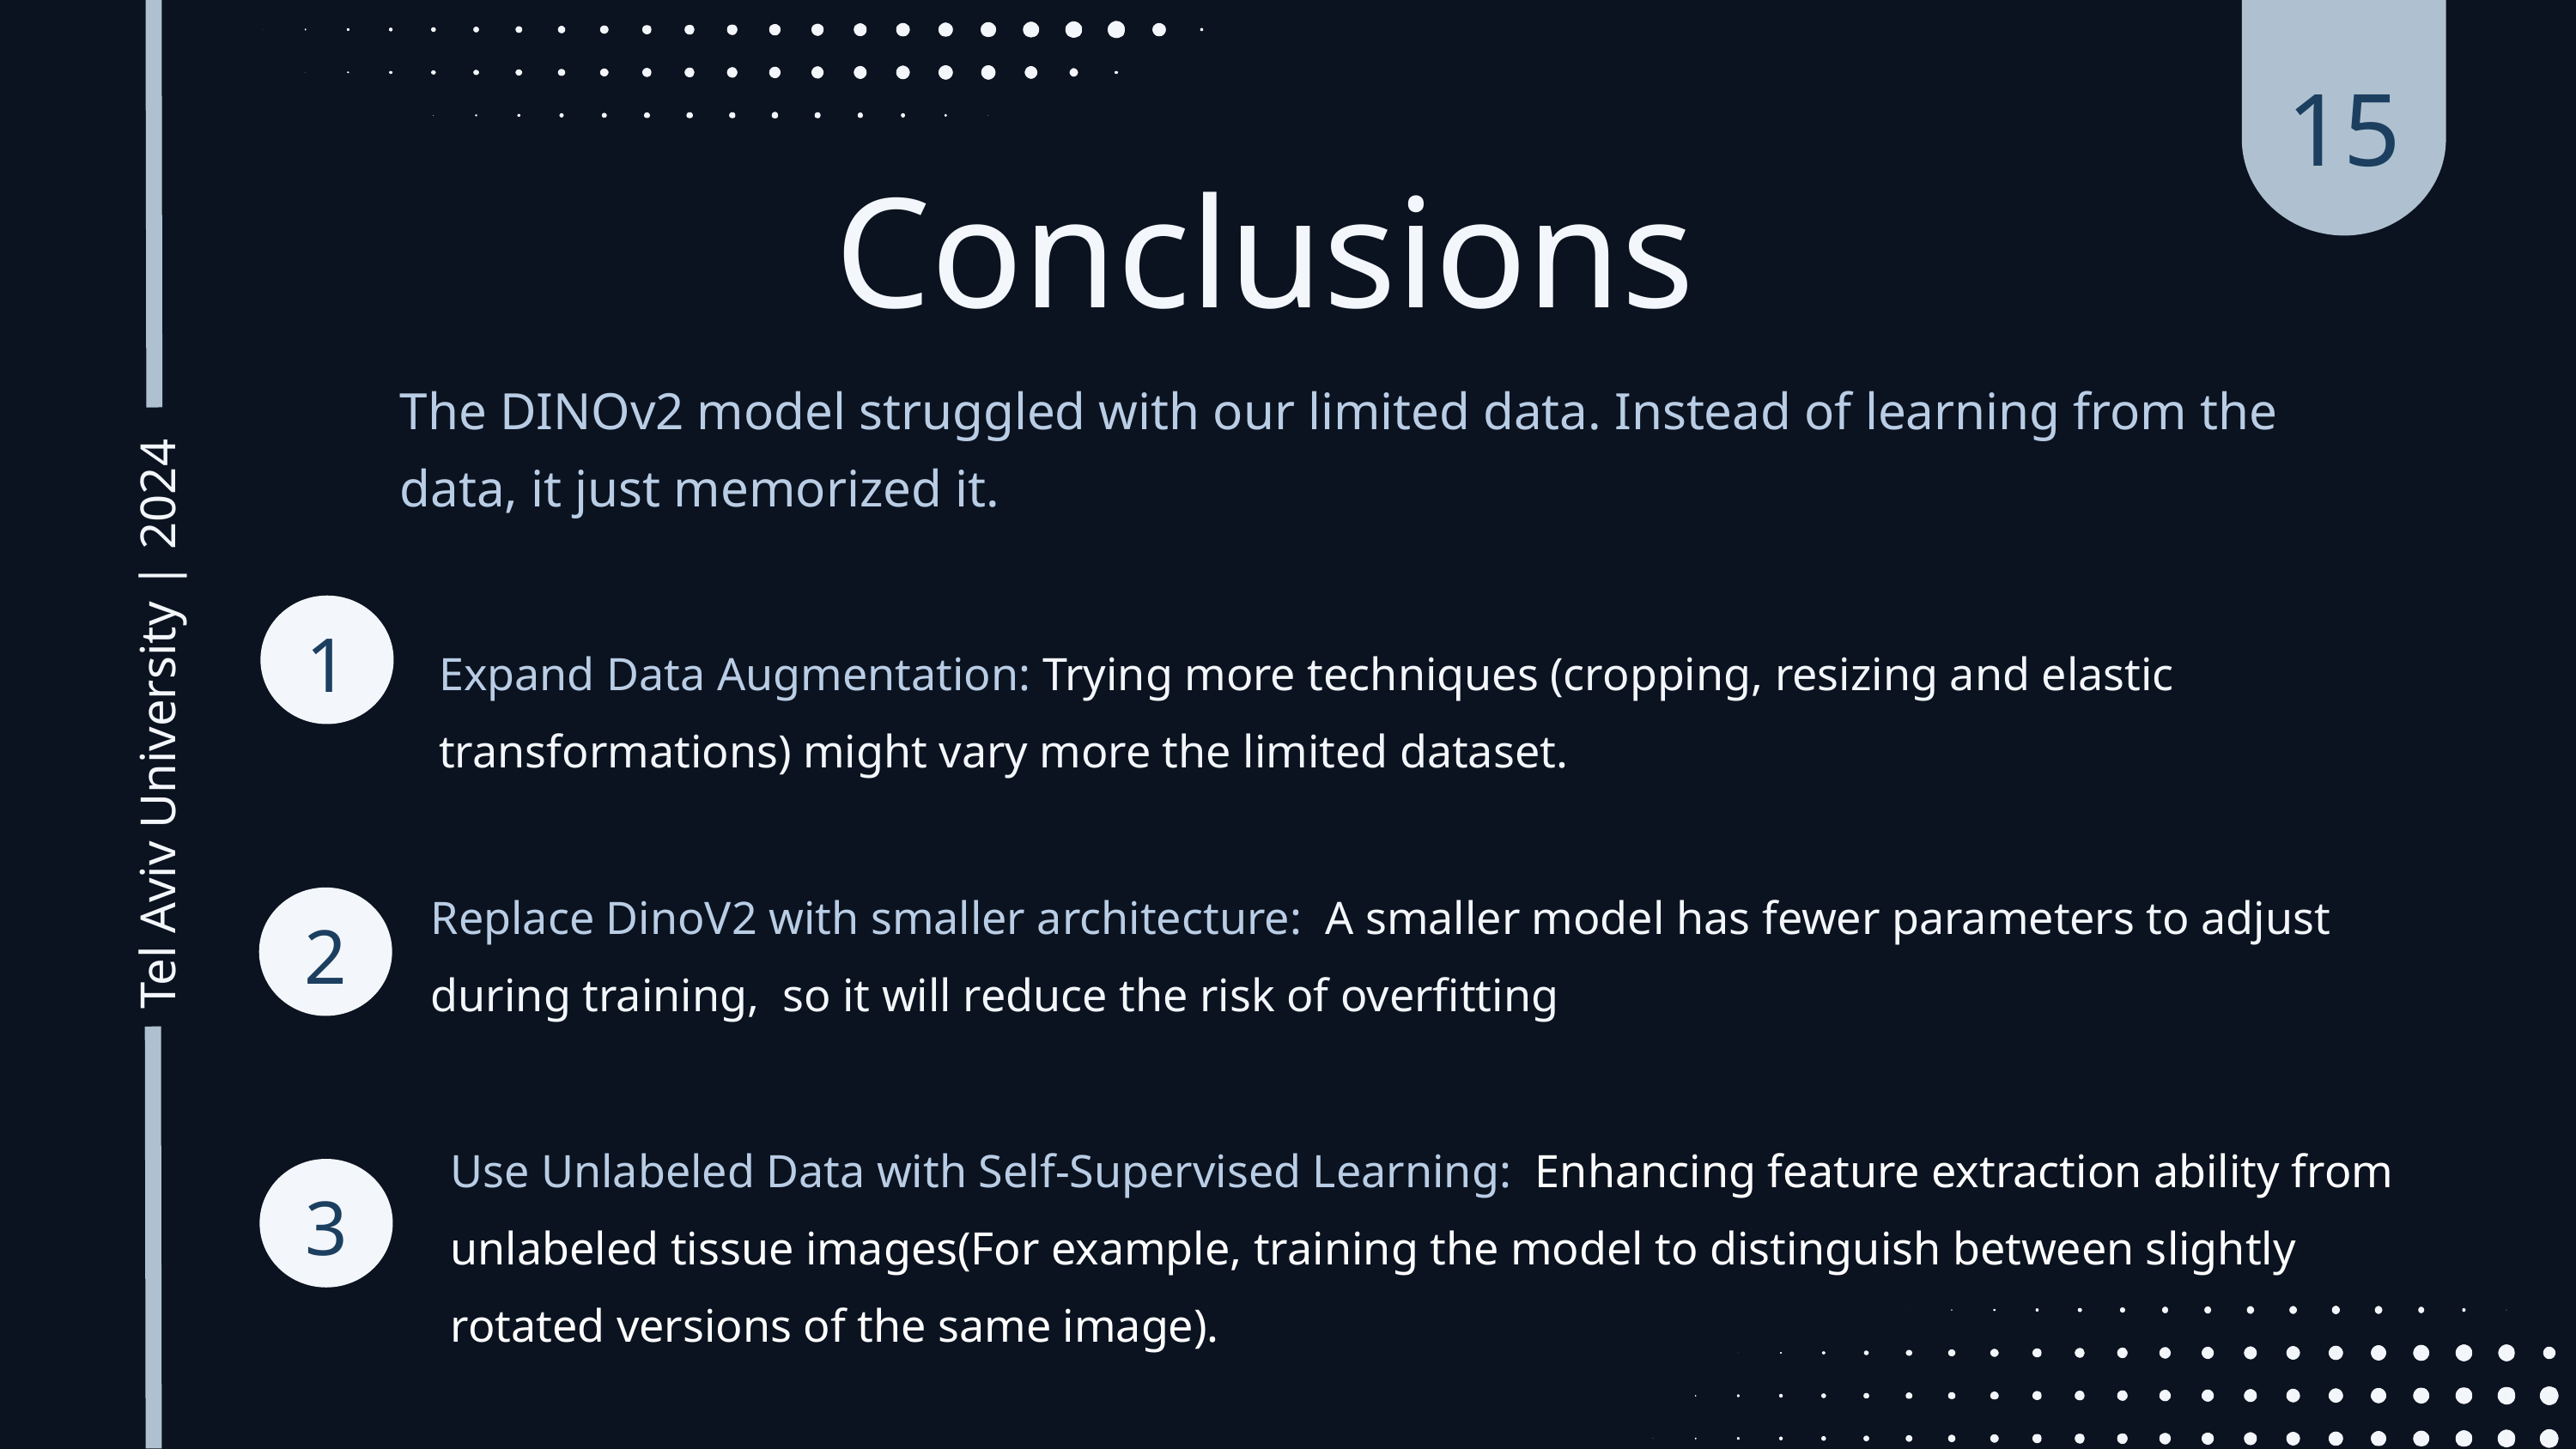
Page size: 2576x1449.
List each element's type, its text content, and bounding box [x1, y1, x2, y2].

text_box [222, 0, 1251, 118]
text_box Expand Data Augmentation: Trying more techniques (cropping, resizing and elastic transformations) might vary more the limited dataset. [439, 622, 2439, 778]
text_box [88, 0, 221, 1449]
text_box Use Unlabeled Data with Self-Supervised Learning: Enhancing feature extraction ability from unlabeled tissue images(For example, training the model to distinguish between slightly rotated versions of the same image). [450, 1119, 2451, 1351]
text_box Conclusions [227, 125, 2439, 339]
text_box Replace DinoV2 with smaller architecture: A smaller model has fewer parameters to adjust during training, so it will reduce the risk of overfitting [430, 865, 2432, 1021]
text_box [1610, 1306, 2576, 1449]
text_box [2233, 0, 2455, 236]
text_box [260, 595, 394, 724]
text_box The DINOv2 model struggled with our limited data. Instead of learning from the data, it just memorized it. [399, 361, 2400, 517]
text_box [258, 887, 392, 1016]
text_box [259, 1158, 393, 1288]
